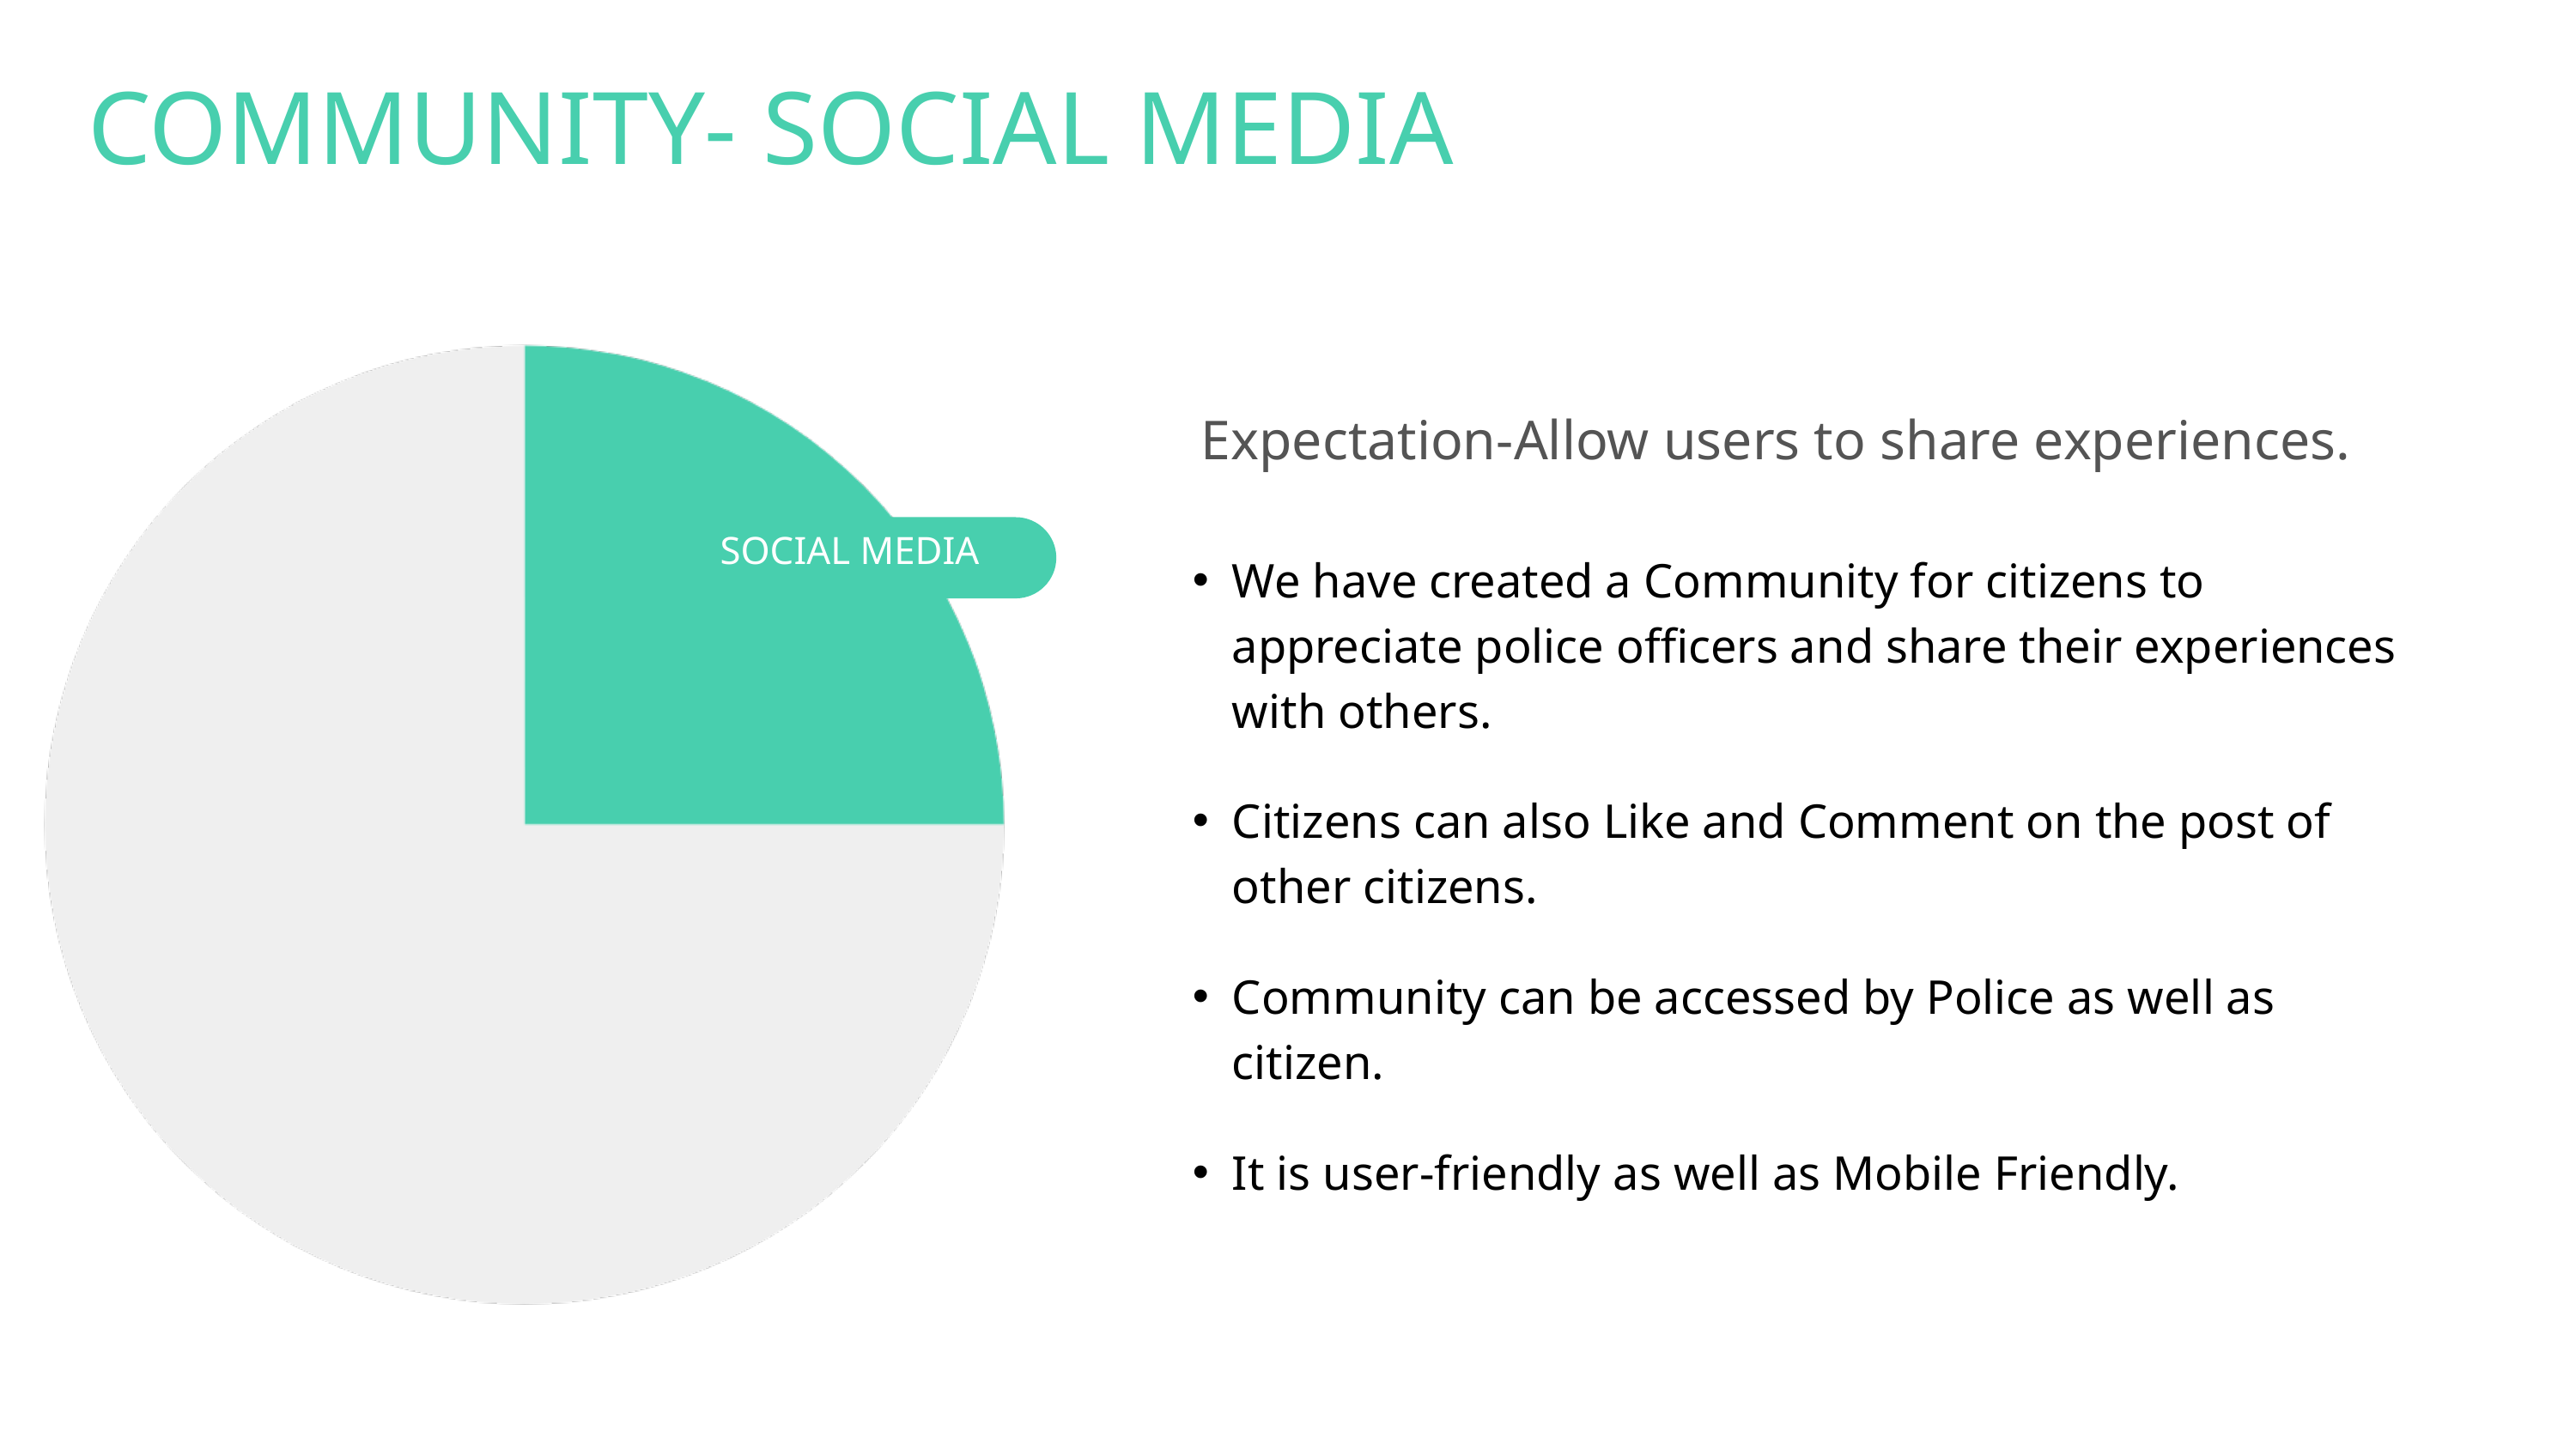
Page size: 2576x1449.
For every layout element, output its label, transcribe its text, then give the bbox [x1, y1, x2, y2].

picture [0, 249, 1101, 1400]
text_box COMMUNITY- SOCIAL MEDIA [46, 85, 1498, 185]
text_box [1152, 406, 2432, 1196]
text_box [644, 517, 1057, 599]
